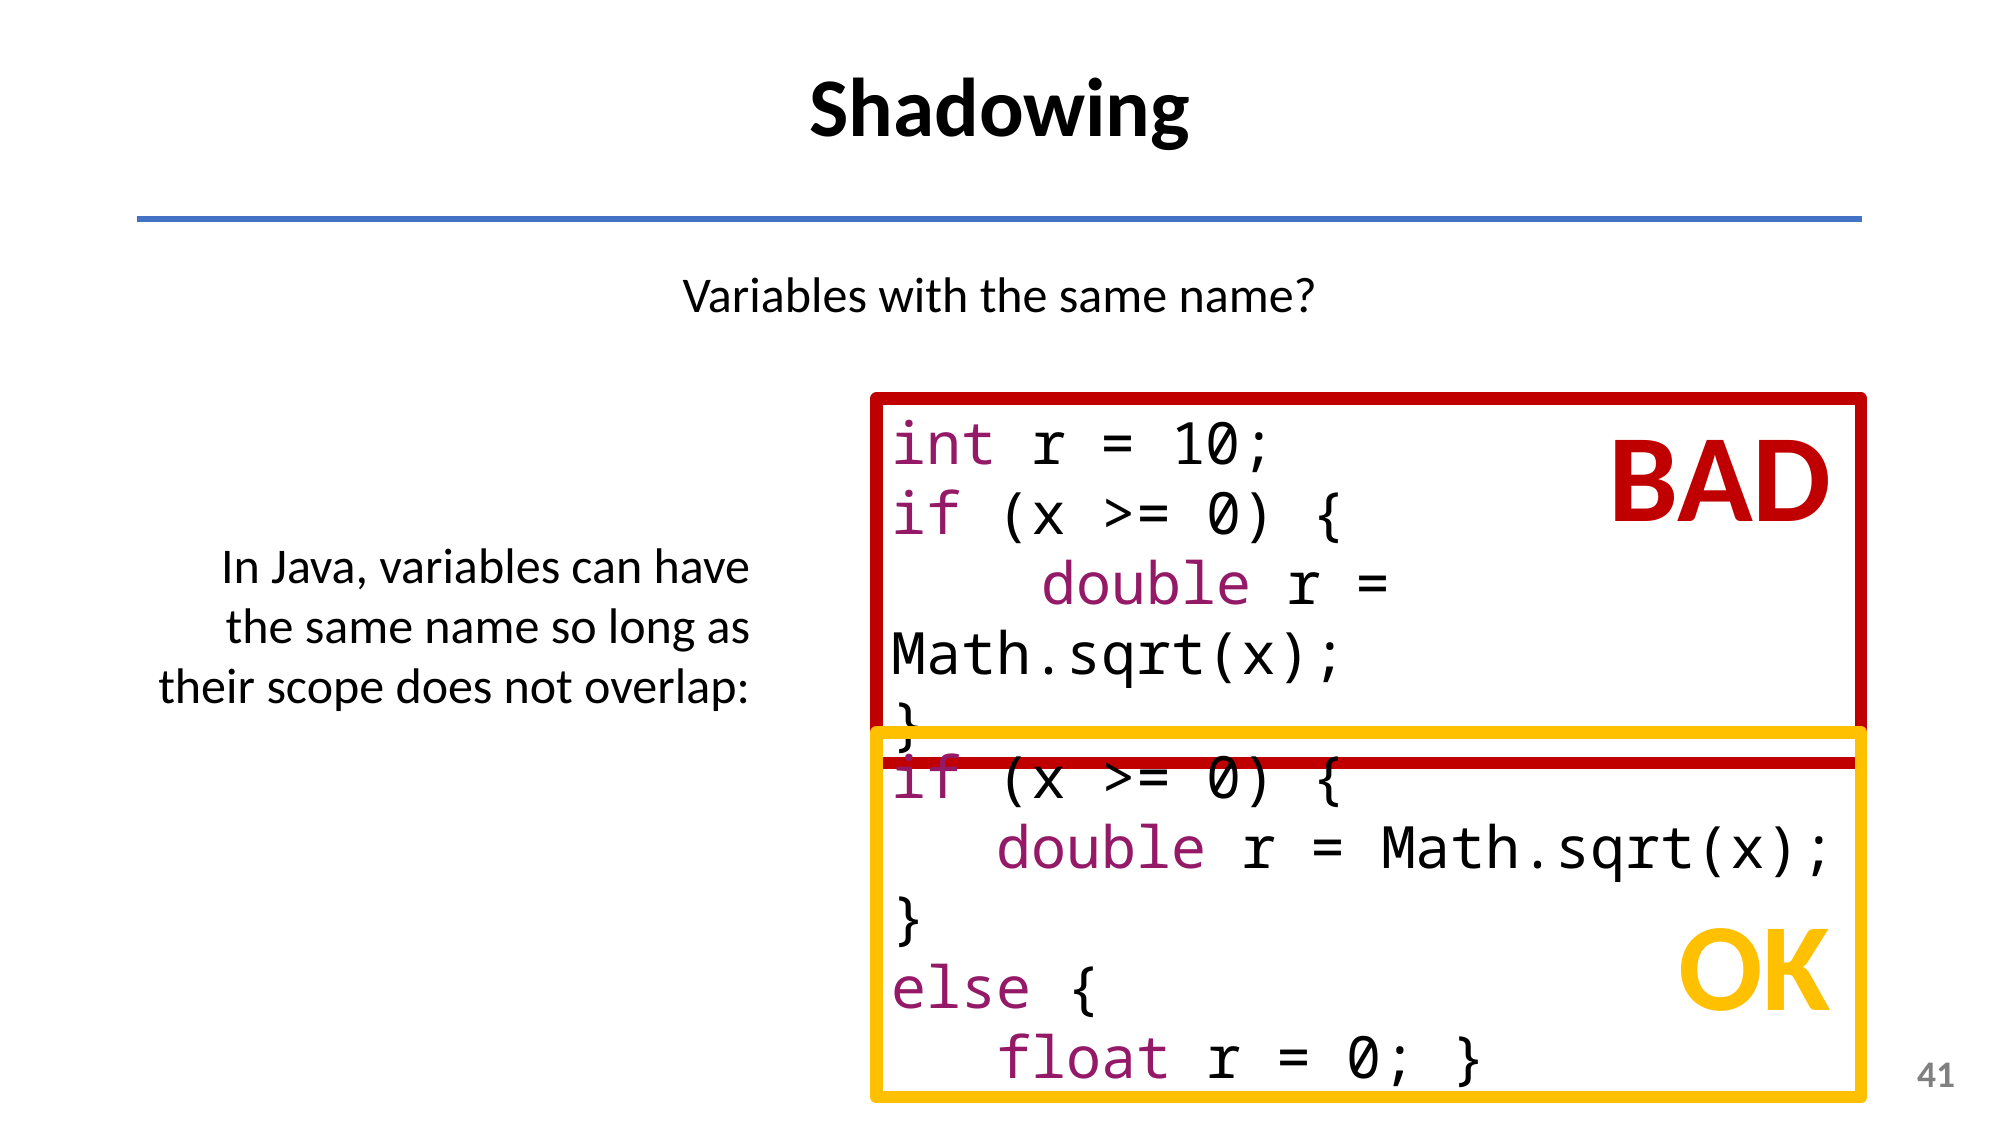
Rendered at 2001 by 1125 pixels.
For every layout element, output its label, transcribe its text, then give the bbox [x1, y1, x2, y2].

text_box if (x >= 0) { double r = Math.sqrt(x); } else { float r = 0; } [876, 732, 1862, 1098]
text_box int r = 10; if (x >= 0) { double r = Math.sqrt(x); } [876, 398, 1862, 732]
slide_number 41 [1520, 1042, 1970, 1103]
text_box OK [1635, 878, 1875, 1042]
text_box Shadowing [137, 1, 1863, 218]
text_box BAD [1565, 389, 1875, 555]
text_box Variables with the same name? [343, 255, 1657, 331]
text_box In Java, variables can have the same name so long as their scope does not overlap: [138, 526, 765, 721]
